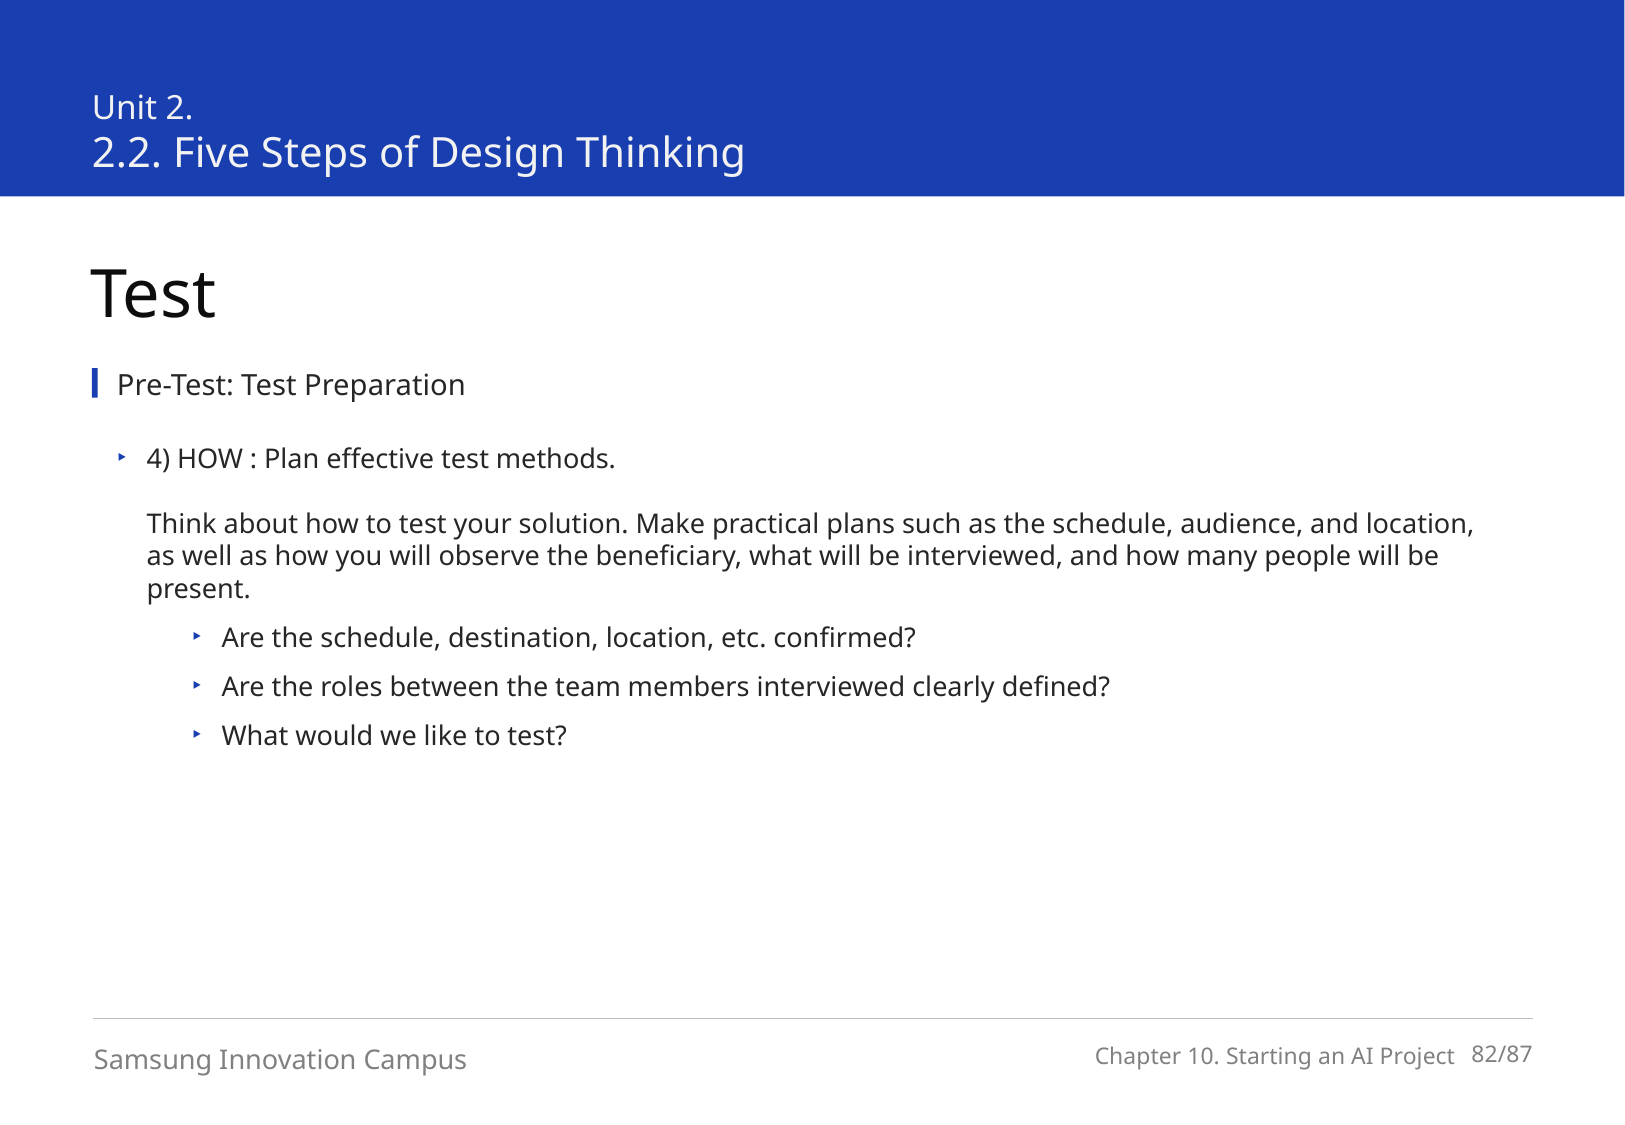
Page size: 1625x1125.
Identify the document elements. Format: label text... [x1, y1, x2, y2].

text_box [91, 366, 1533, 402]
text_box 4) HOW : Plan effective test methods. Think about how to test your solution. Make practical plans such as the schedule, audience, and location, as well as how you will observe the beneficiary, what will be interviewed, and how many people will be present. Are the schedule, destination, location, etc. confirmed? Are the roles between the team members interviewed clearly defined? What would we like to test? [116, 428, 1533, 764]
text_box Unit 2. 2.2. Five Steps of Design Thinking [91, 85, 1048, 177]
text_box Test [89, 250, 1534, 332]
